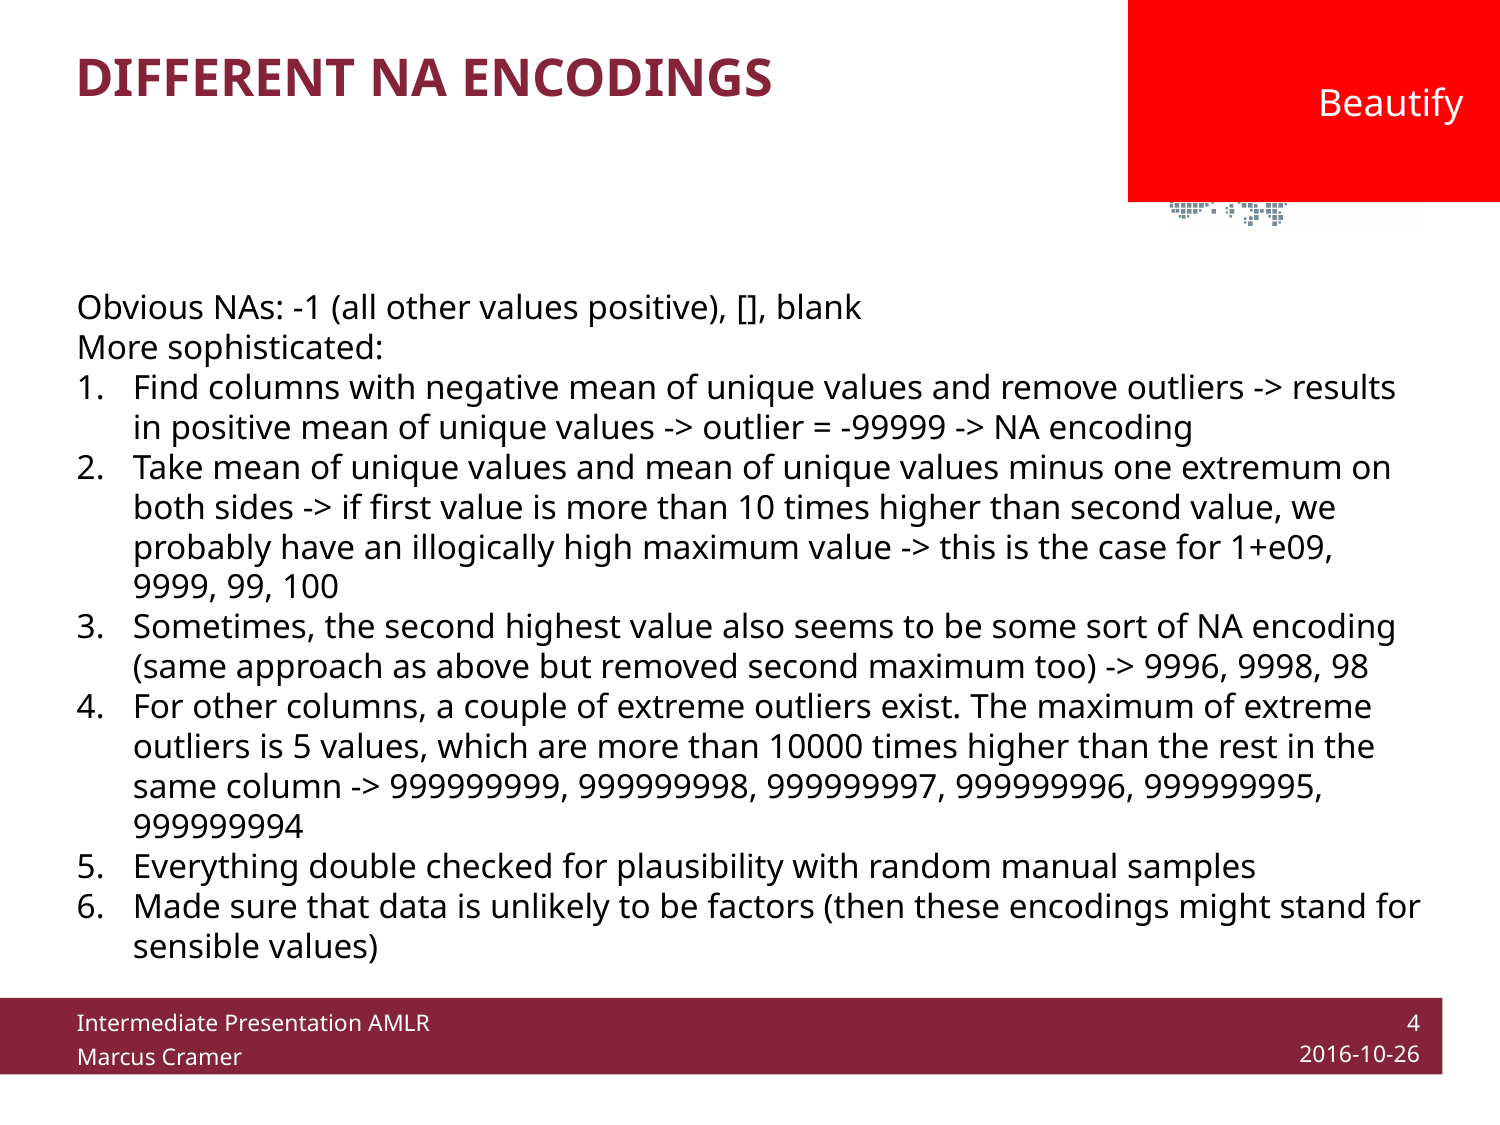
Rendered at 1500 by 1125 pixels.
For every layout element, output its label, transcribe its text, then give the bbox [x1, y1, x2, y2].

picture [1167, 204, 1426, 229]
text_box Beautify [1126, 0, 1500, 204]
text_box Different NA encodings [60, 36, 1126, 116]
text_box Obvious NAs: -1 (all other values positive), [], blank More sophisticated: Find columns with negative mean of unique values and remove outliers -> results in positive mean of unique values -> outlier = -99999 -> NA encoding Take mean of unique values and mean of unique values minus one extremum on both sides -> if first value is more than 10 times higher than second value, we probably have an illogically high maximum value -> this is the case for 1+e09, 9999, 99, 100 Sometimes, the second highest value also seems to be some sort of NA encoding (same approach as above but removed second maximum too) -> 9996, 9998, 98 For other columns, a couple of extreme outliers exist. The maximum of extreme outliers is 5 values, which are more than 10000 times higher than the rest in the same column -> 999999999, 999999998, 999999997, 999999996, 999999995, 999999994 Everything double checked for plausibility with random manual samples Made sure that data is unlikely to be factors (then these encodings might stand for sensible values) [61, 278, 1442, 973]
